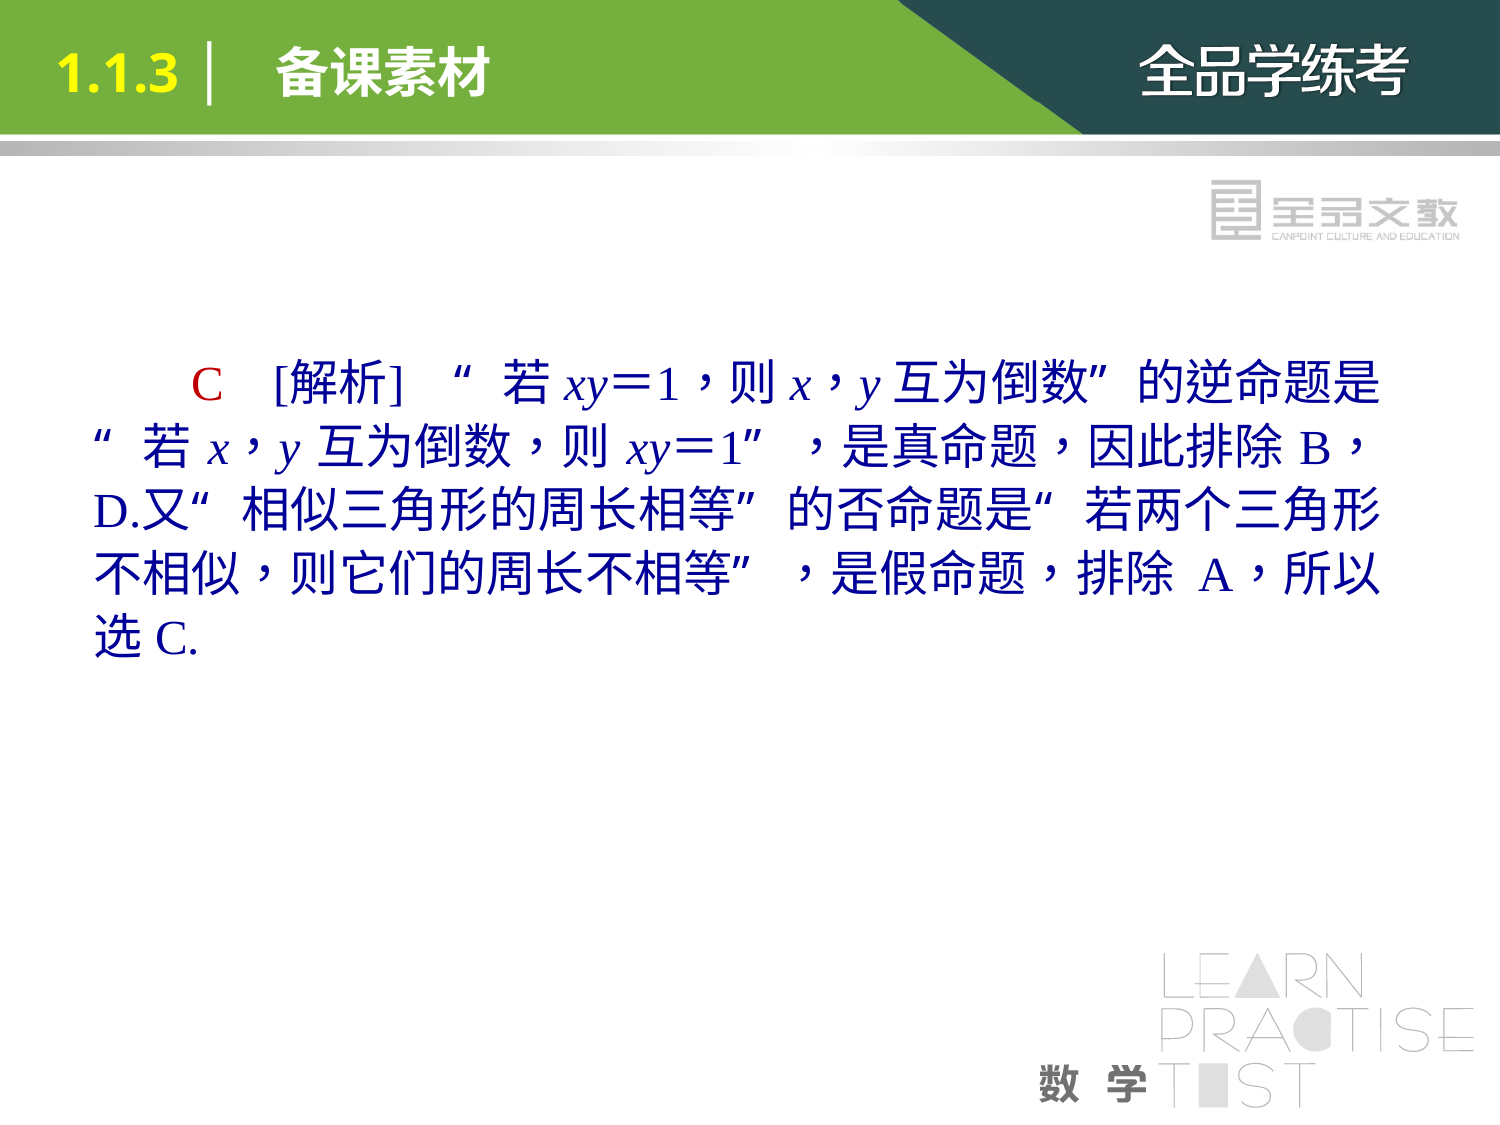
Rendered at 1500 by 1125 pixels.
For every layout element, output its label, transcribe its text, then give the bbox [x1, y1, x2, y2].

text_box 1.1.3 │ 备课素材 [41, 30, 1057, 111]
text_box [93, 351, 1382, 1125]
picture [0, 0, 1500, 1125]
